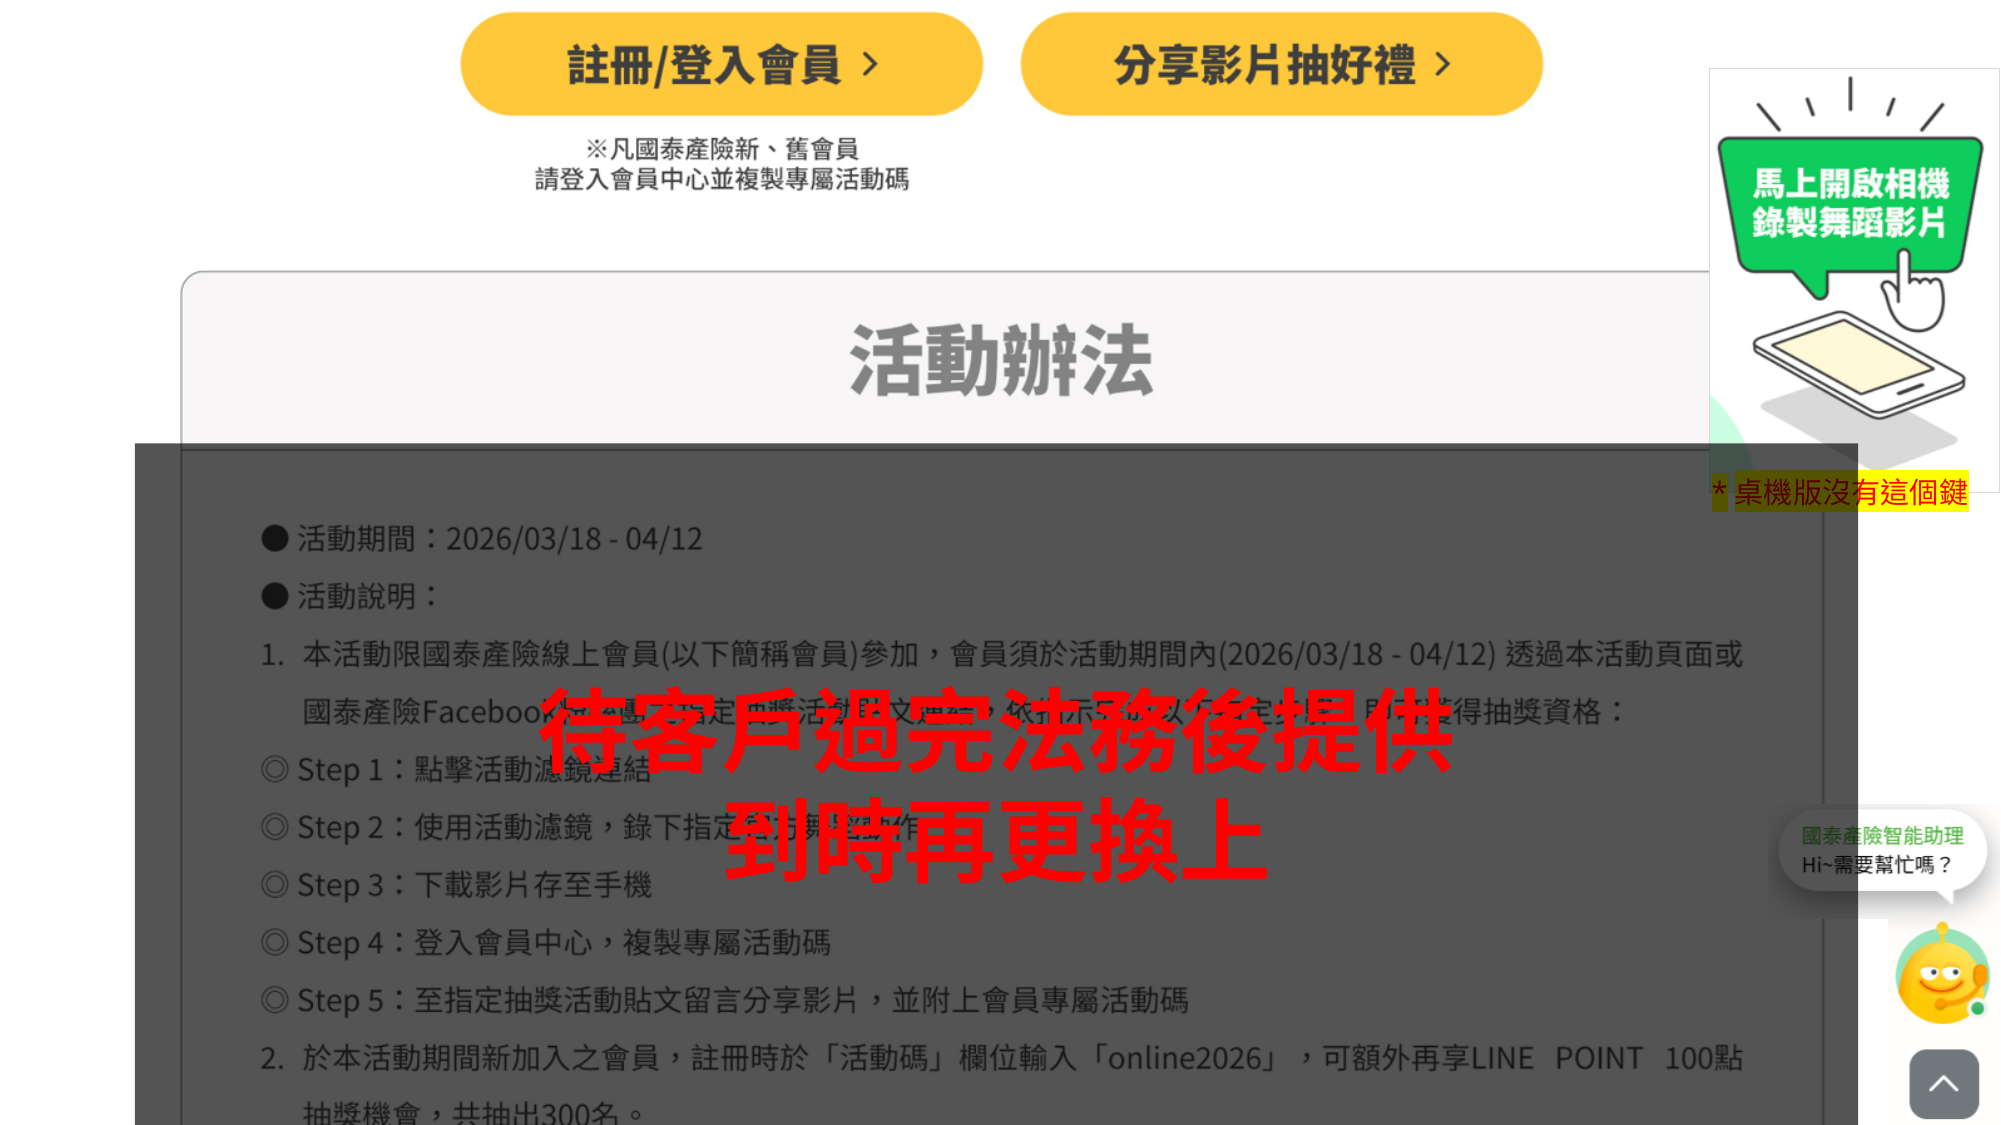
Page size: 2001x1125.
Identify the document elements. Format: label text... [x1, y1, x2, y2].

text_box *桌機版沒有這個鍵 [1920, 493, 1984, 517]
picture [79, 0, 2000, 1125]
